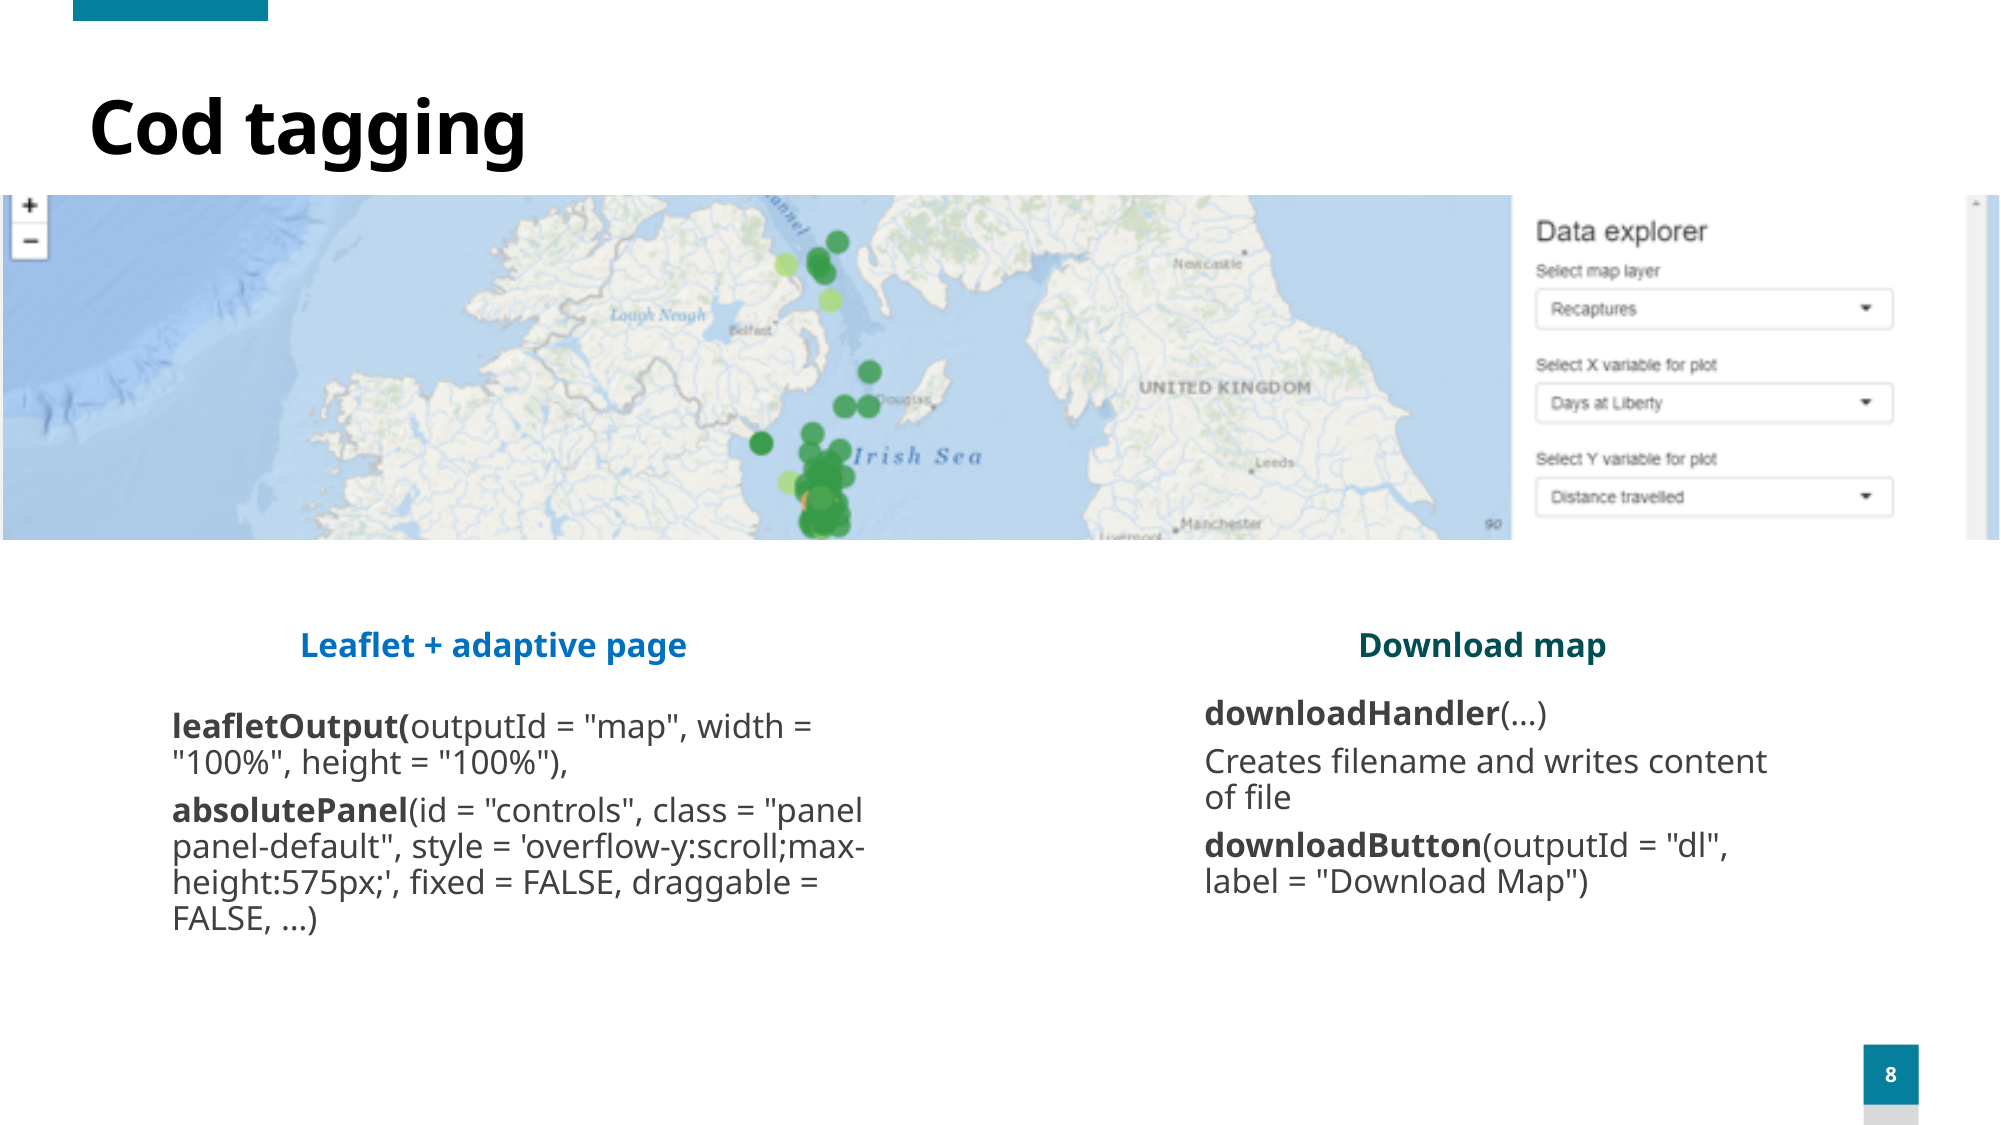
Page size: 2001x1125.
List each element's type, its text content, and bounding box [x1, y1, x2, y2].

picture [0, 194, 2000, 540]
list Download map [1251, 621, 1714, 677]
list leafletOutput(outputId = "map", width = "100%", height = "100%"), absolutePanel(id = "controls", class = "panel panel-default", style = 'overflow-y:scroll;max-height:575px;', fixed = FALSE, draggable = FALSE, …) [156, 702, 890, 1012]
title Cod tagging [73, 82, 1907, 179]
list downloadHandler(…) Creates filename and writes content of file downloadButton(outputId = "dl", label = "Download Map") [1189, 688, 1807, 935]
list Leaflet + adaptive page [235, 621, 762, 677]
